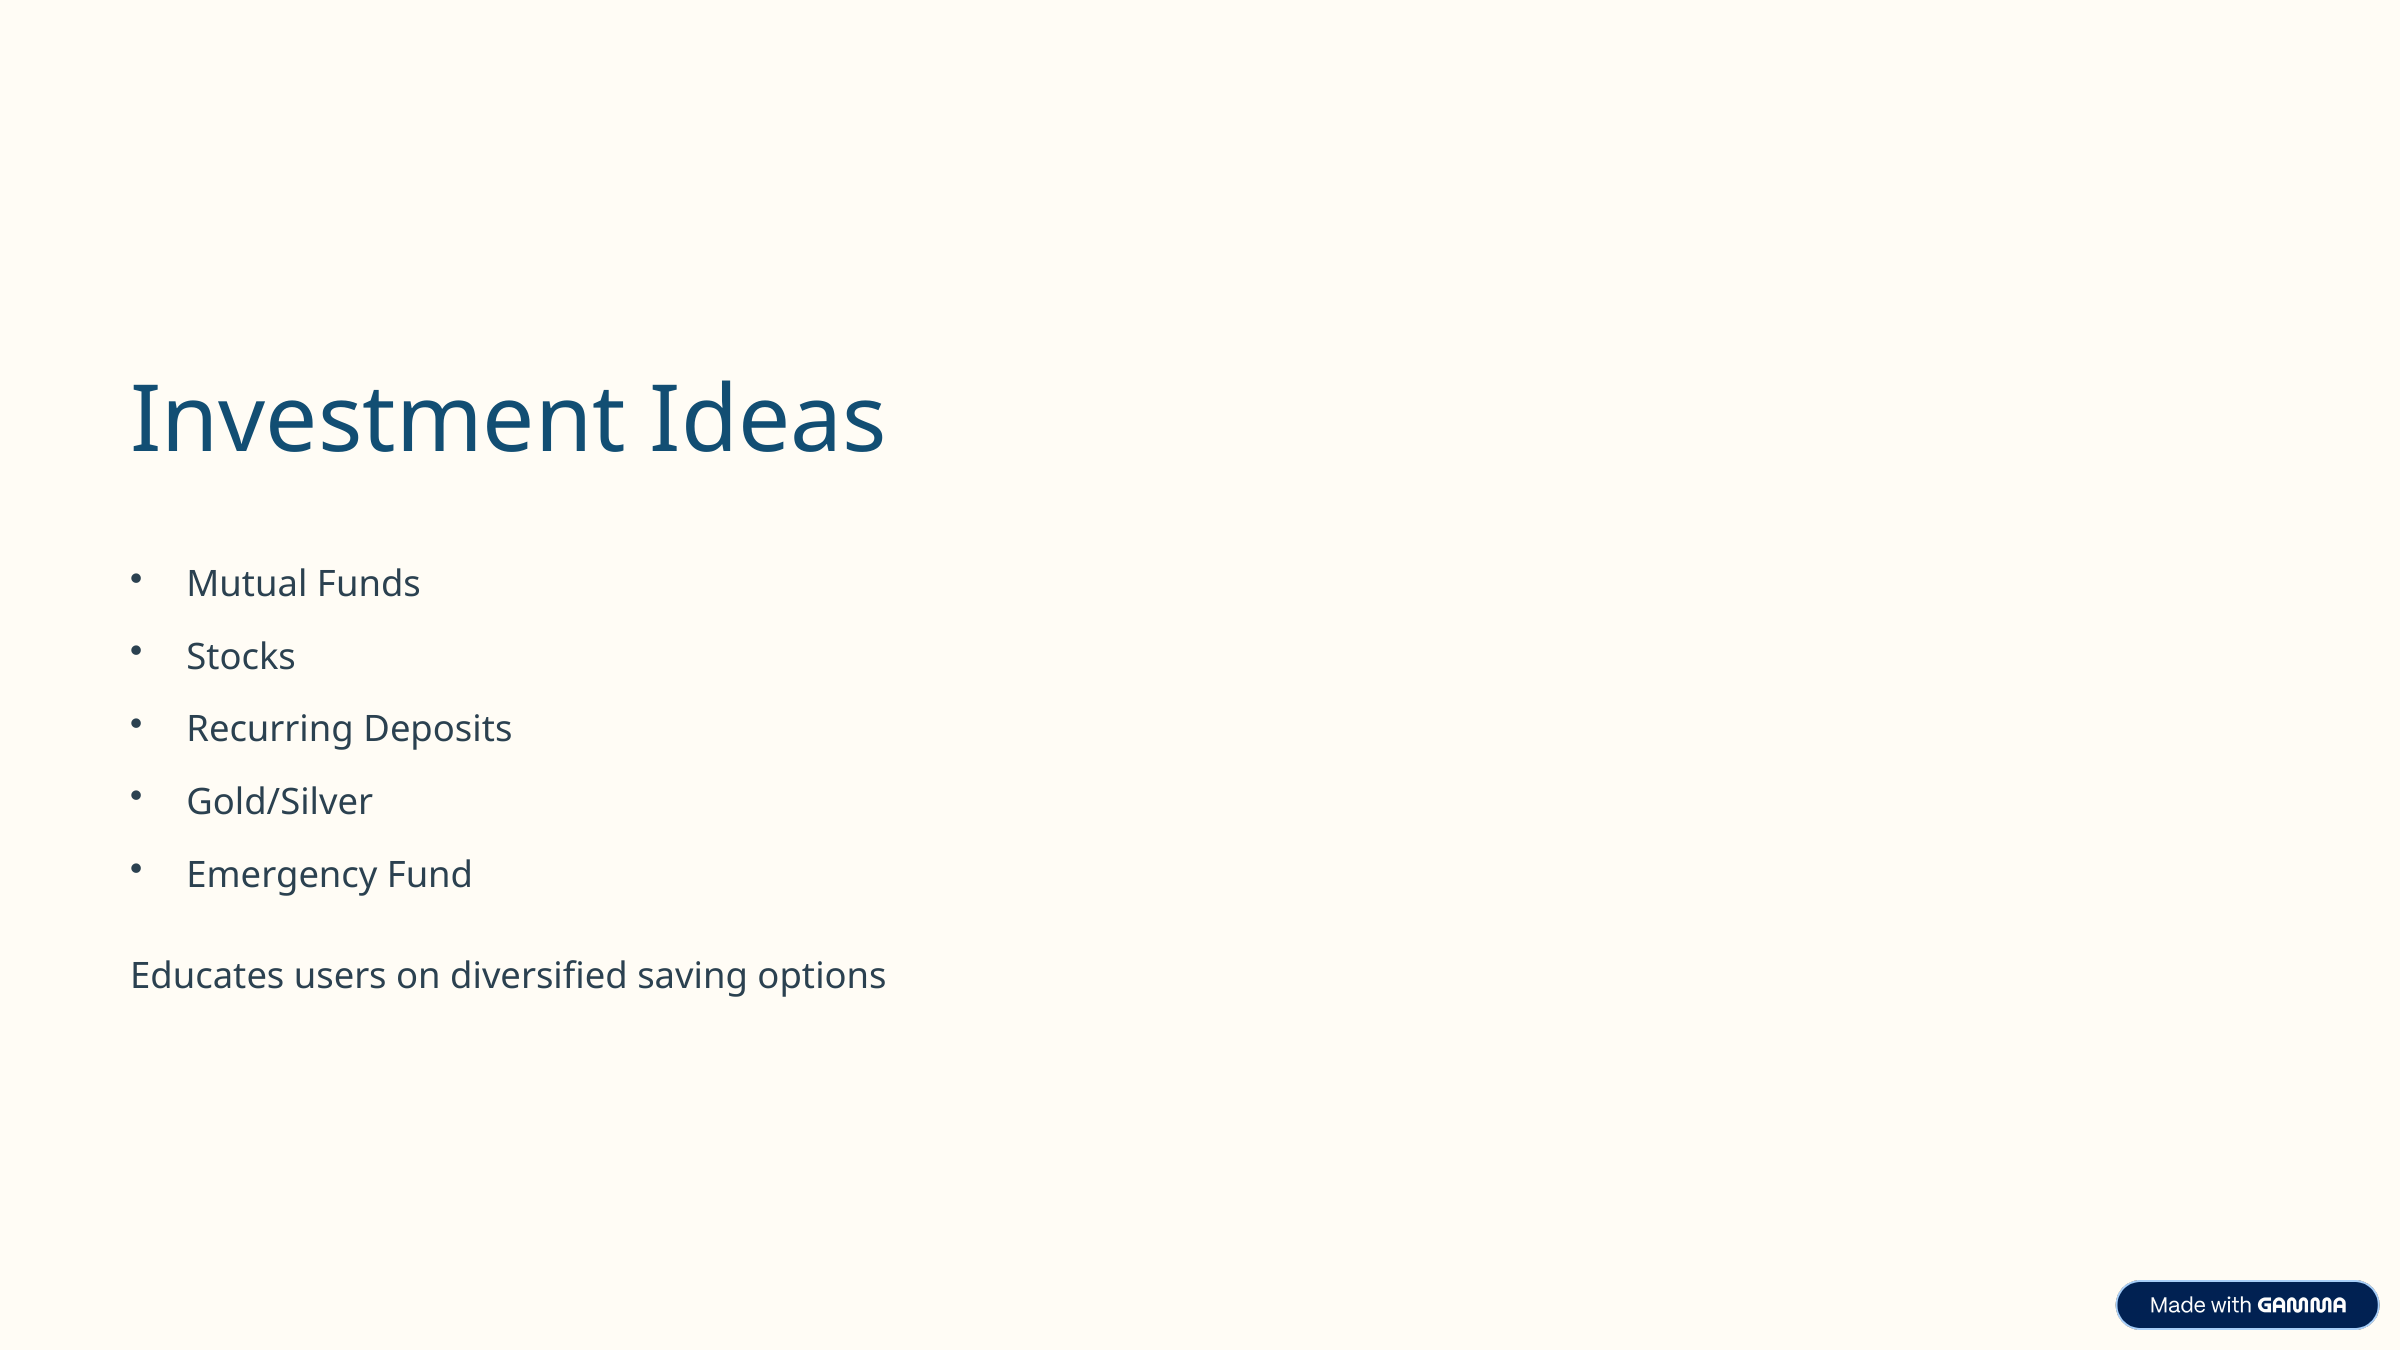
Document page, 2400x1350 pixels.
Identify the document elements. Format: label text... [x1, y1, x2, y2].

text_box Recurring Deposits [130, 689, 2270, 750]
text_box Stocks [130, 617, 2270, 677]
text_box Mutual Funds [130, 544, 2270, 605]
text_box Investment Ideas [130, 354, 1061, 471]
text_box Gold/Silver [130, 762, 2270, 822]
text_box Educates users on diversified saving options [130, 936, 2270, 996]
picture [2106, 1271, 2389, 1339]
text_box Emergency Fund [130, 834, 2270, 895]
